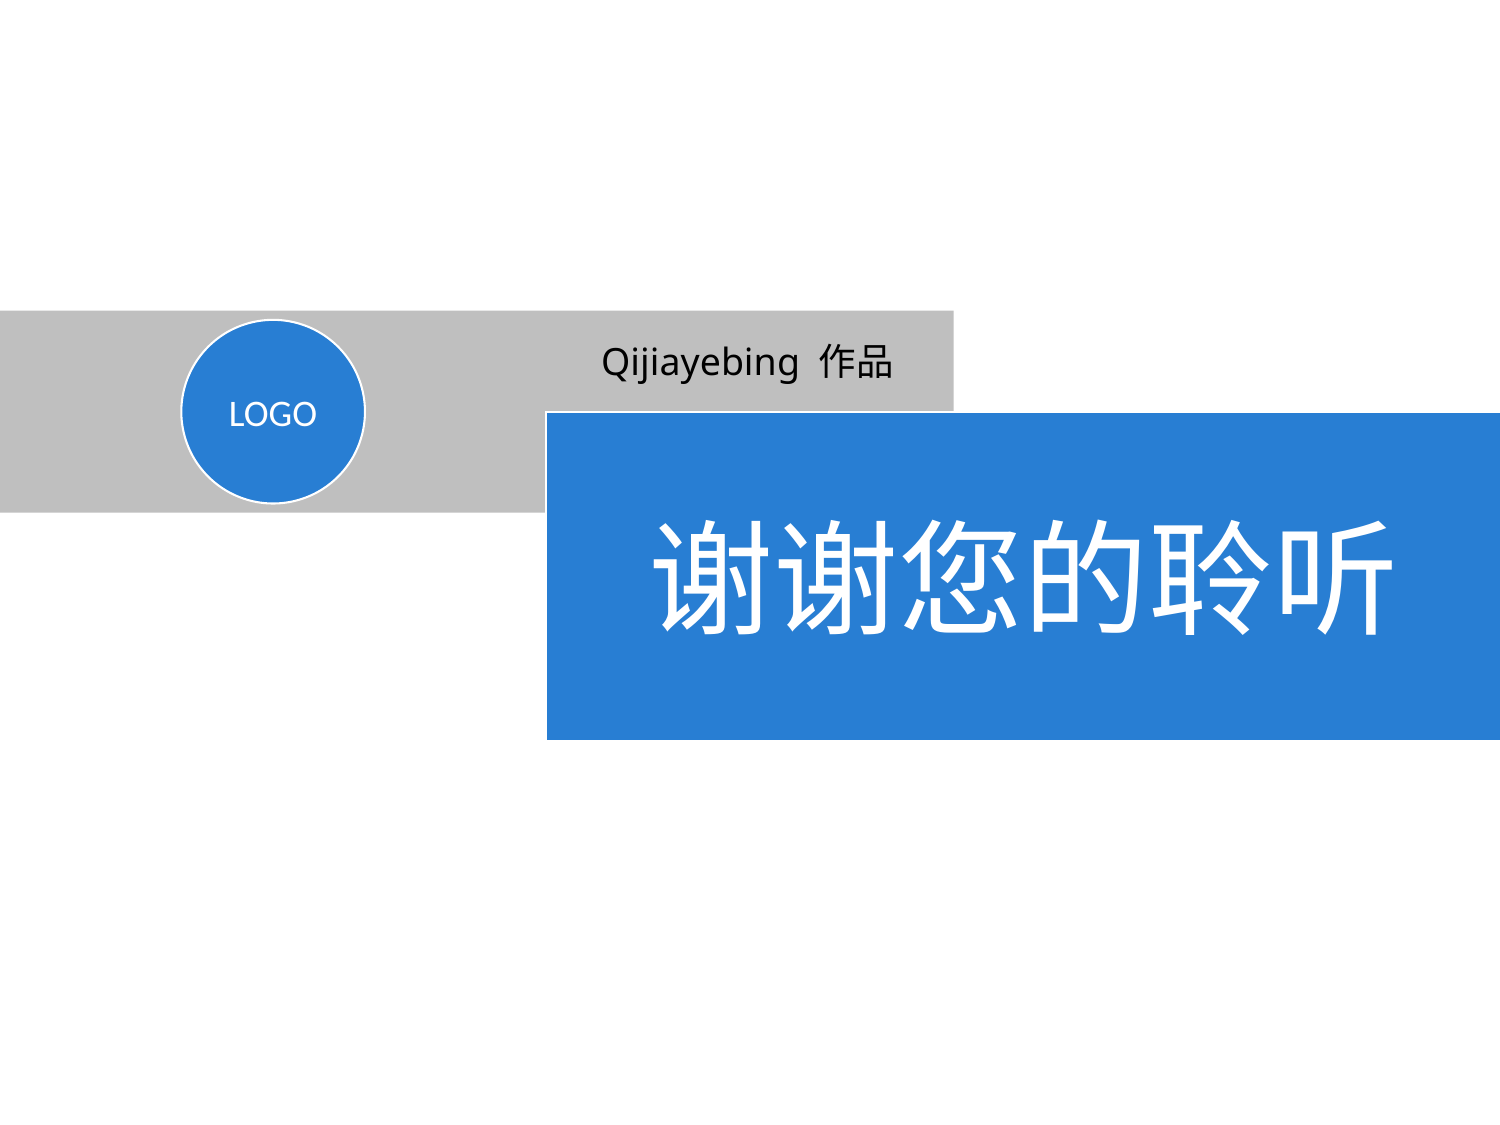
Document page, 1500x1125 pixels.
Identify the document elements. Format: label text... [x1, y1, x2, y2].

text_box LOGO [180, 318, 366, 505]
text_box Qijiayebing 作品 [524, 330, 971, 391]
text_box 谢谢您的聆听 [613, 492, 1433, 658]
text_box [545, 411, 1500, 742]
text_box [0, 310, 955, 514]
